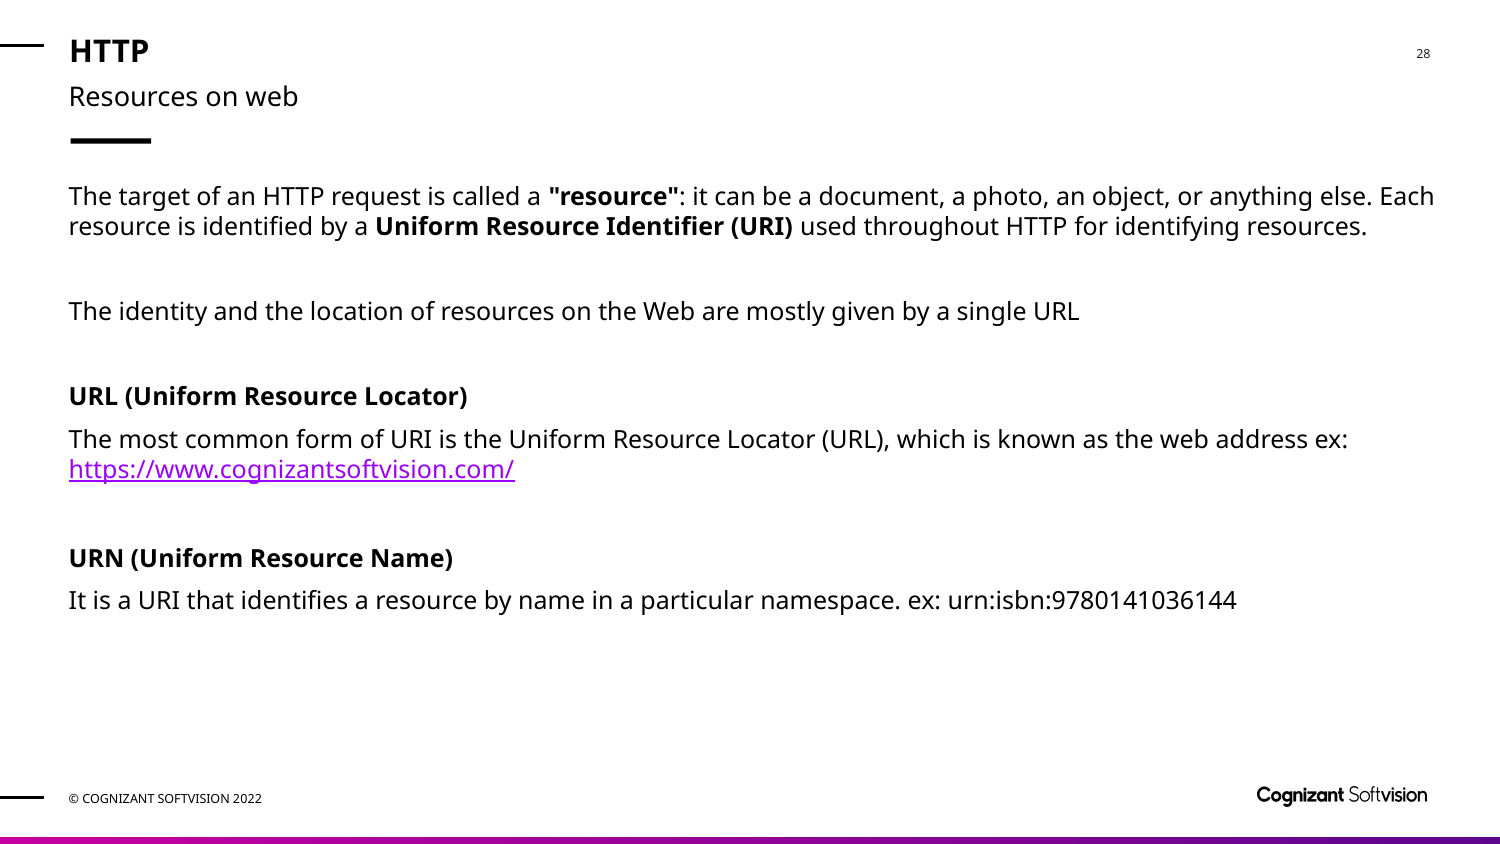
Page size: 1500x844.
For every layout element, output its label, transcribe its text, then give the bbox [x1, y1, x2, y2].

subtitle Resources on web [68, 81, 1432, 109]
text_box [70, 138, 152, 144]
picture [1257, 786, 1427, 807]
title HTTP [69, 28, 1272, 73]
list The target of an HTTP request is called a "resource": it can be a document, a photo, an object, or anything else. Each resource is identified by a Uniform Resource Identifier (URI) used throughout HTTP for identifying resources. The identity and the location of resources on the Web are mostly given by a single URL URL (Uniform Resource Locator) The most common form of URI is the Uniform Resource Locator (URL), which is known as the web address ex: https://www.cognizantsoftvision.com/ URN (Uniform Resource Name) It is a URI that identifies a resource by name in a particular namespace. ex: urn:isbn:9780141036144 [68, 138, 1446, 756]
